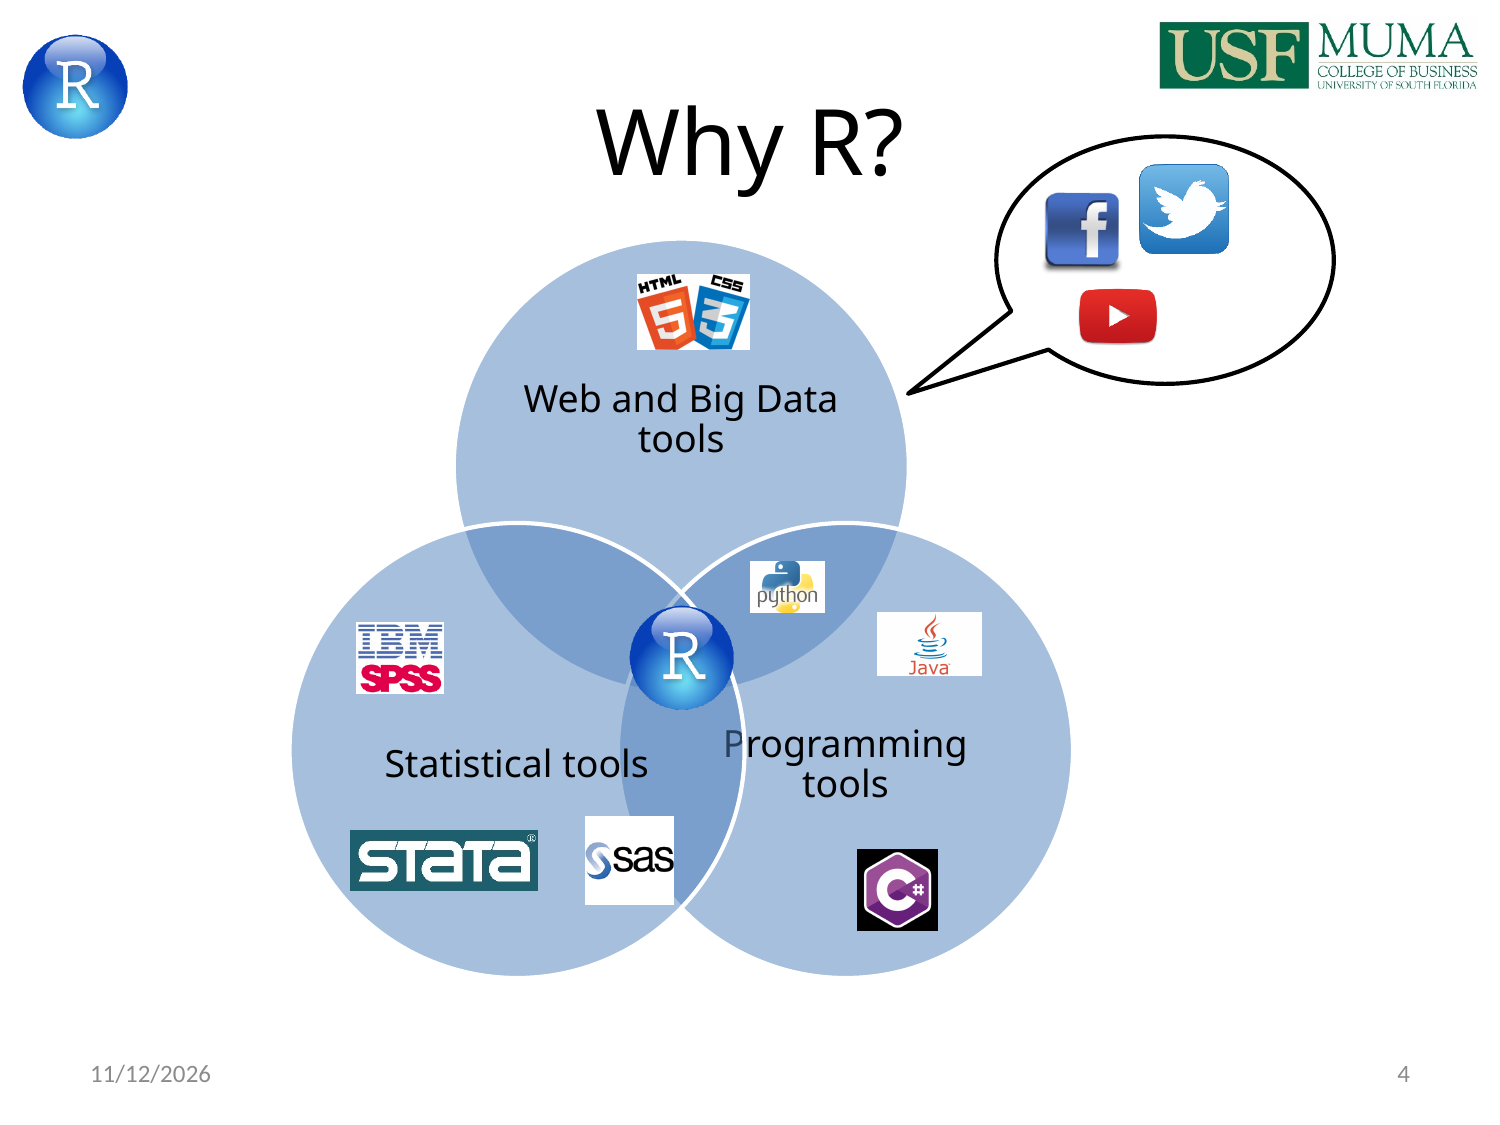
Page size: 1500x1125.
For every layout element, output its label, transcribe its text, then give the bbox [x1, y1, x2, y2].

title Why R? [75, 45, 1425, 233]
picture [1159, 15, 1478, 97]
picture [749, 561, 826, 613]
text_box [112, 228, 1251, 988]
picture [350, 830, 539, 891]
picture [637, 274, 751, 351]
picture [1139, 164, 1229, 254]
picture [22, 34, 128, 139]
picture [356, 621, 444, 694]
text_box [1000, 134, 1336, 368]
picture [1039, 192, 1169, 368]
slide_number 4 [1074, 1042, 1425, 1103]
picture [584, 816, 674, 905]
picture [856, 849, 938, 931]
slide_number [75, 1042, 425, 1103]
picture [628, 605, 734, 711]
picture [876, 612, 982, 676]
